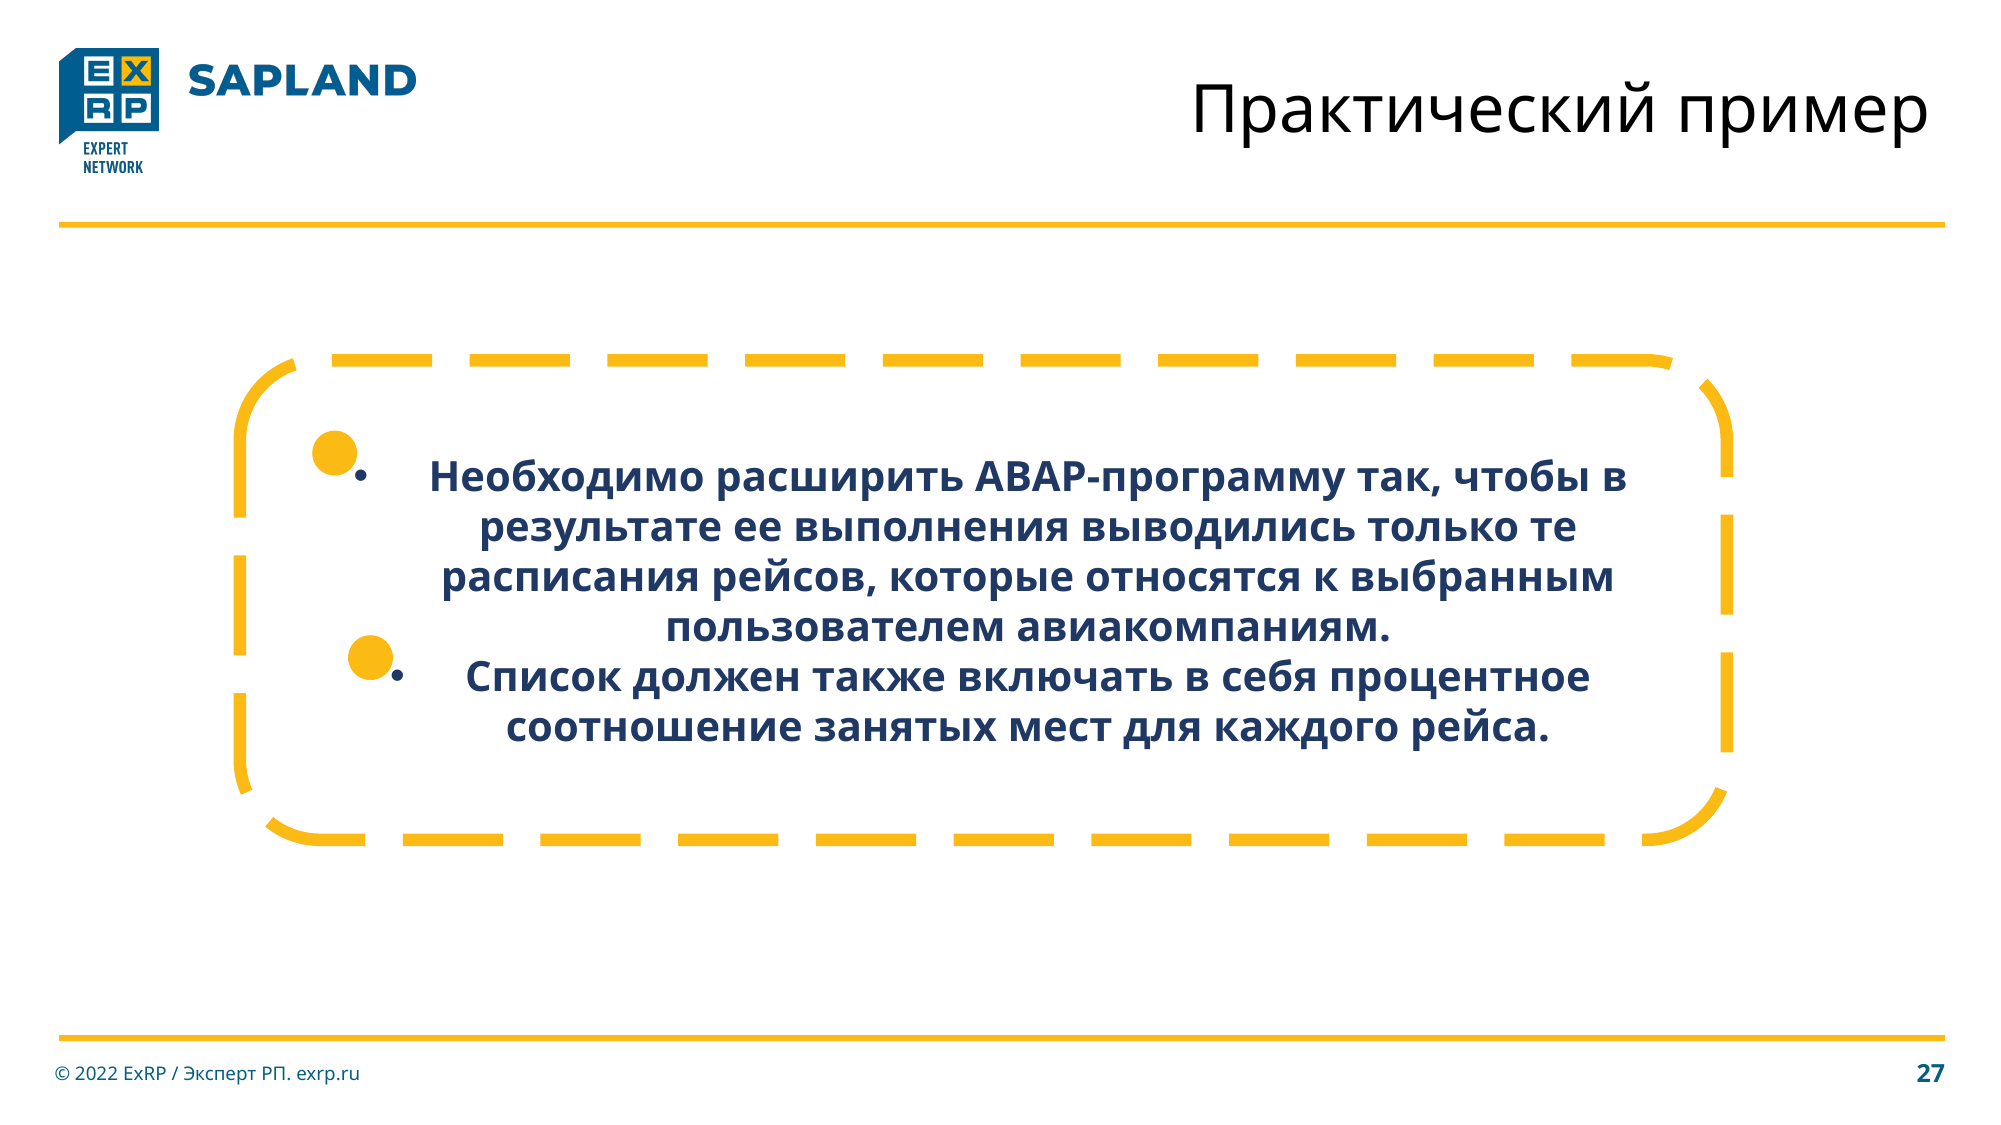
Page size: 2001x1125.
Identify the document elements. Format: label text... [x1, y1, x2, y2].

text_box [348, 635, 393, 681]
picture [85, 57, 113, 85]
picture [189, 64, 416, 96]
slide_number 27 [1862, 1044, 1961, 1105]
picture [122, 57, 150, 85]
footer © 2022 ExRP / Эксперт РП. exrp.ru [39, 1042, 468, 1103]
picture [59, 132, 159, 173]
picture [104, 163, 108, 173]
picture [85, 94, 113, 122]
title Практический пример [1108, 17, 1946, 213]
text_box [239, 360, 1727, 840]
picture [122, 94, 150, 122]
picture [59, 48, 74, 60]
text_box [312, 430, 358, 476]
